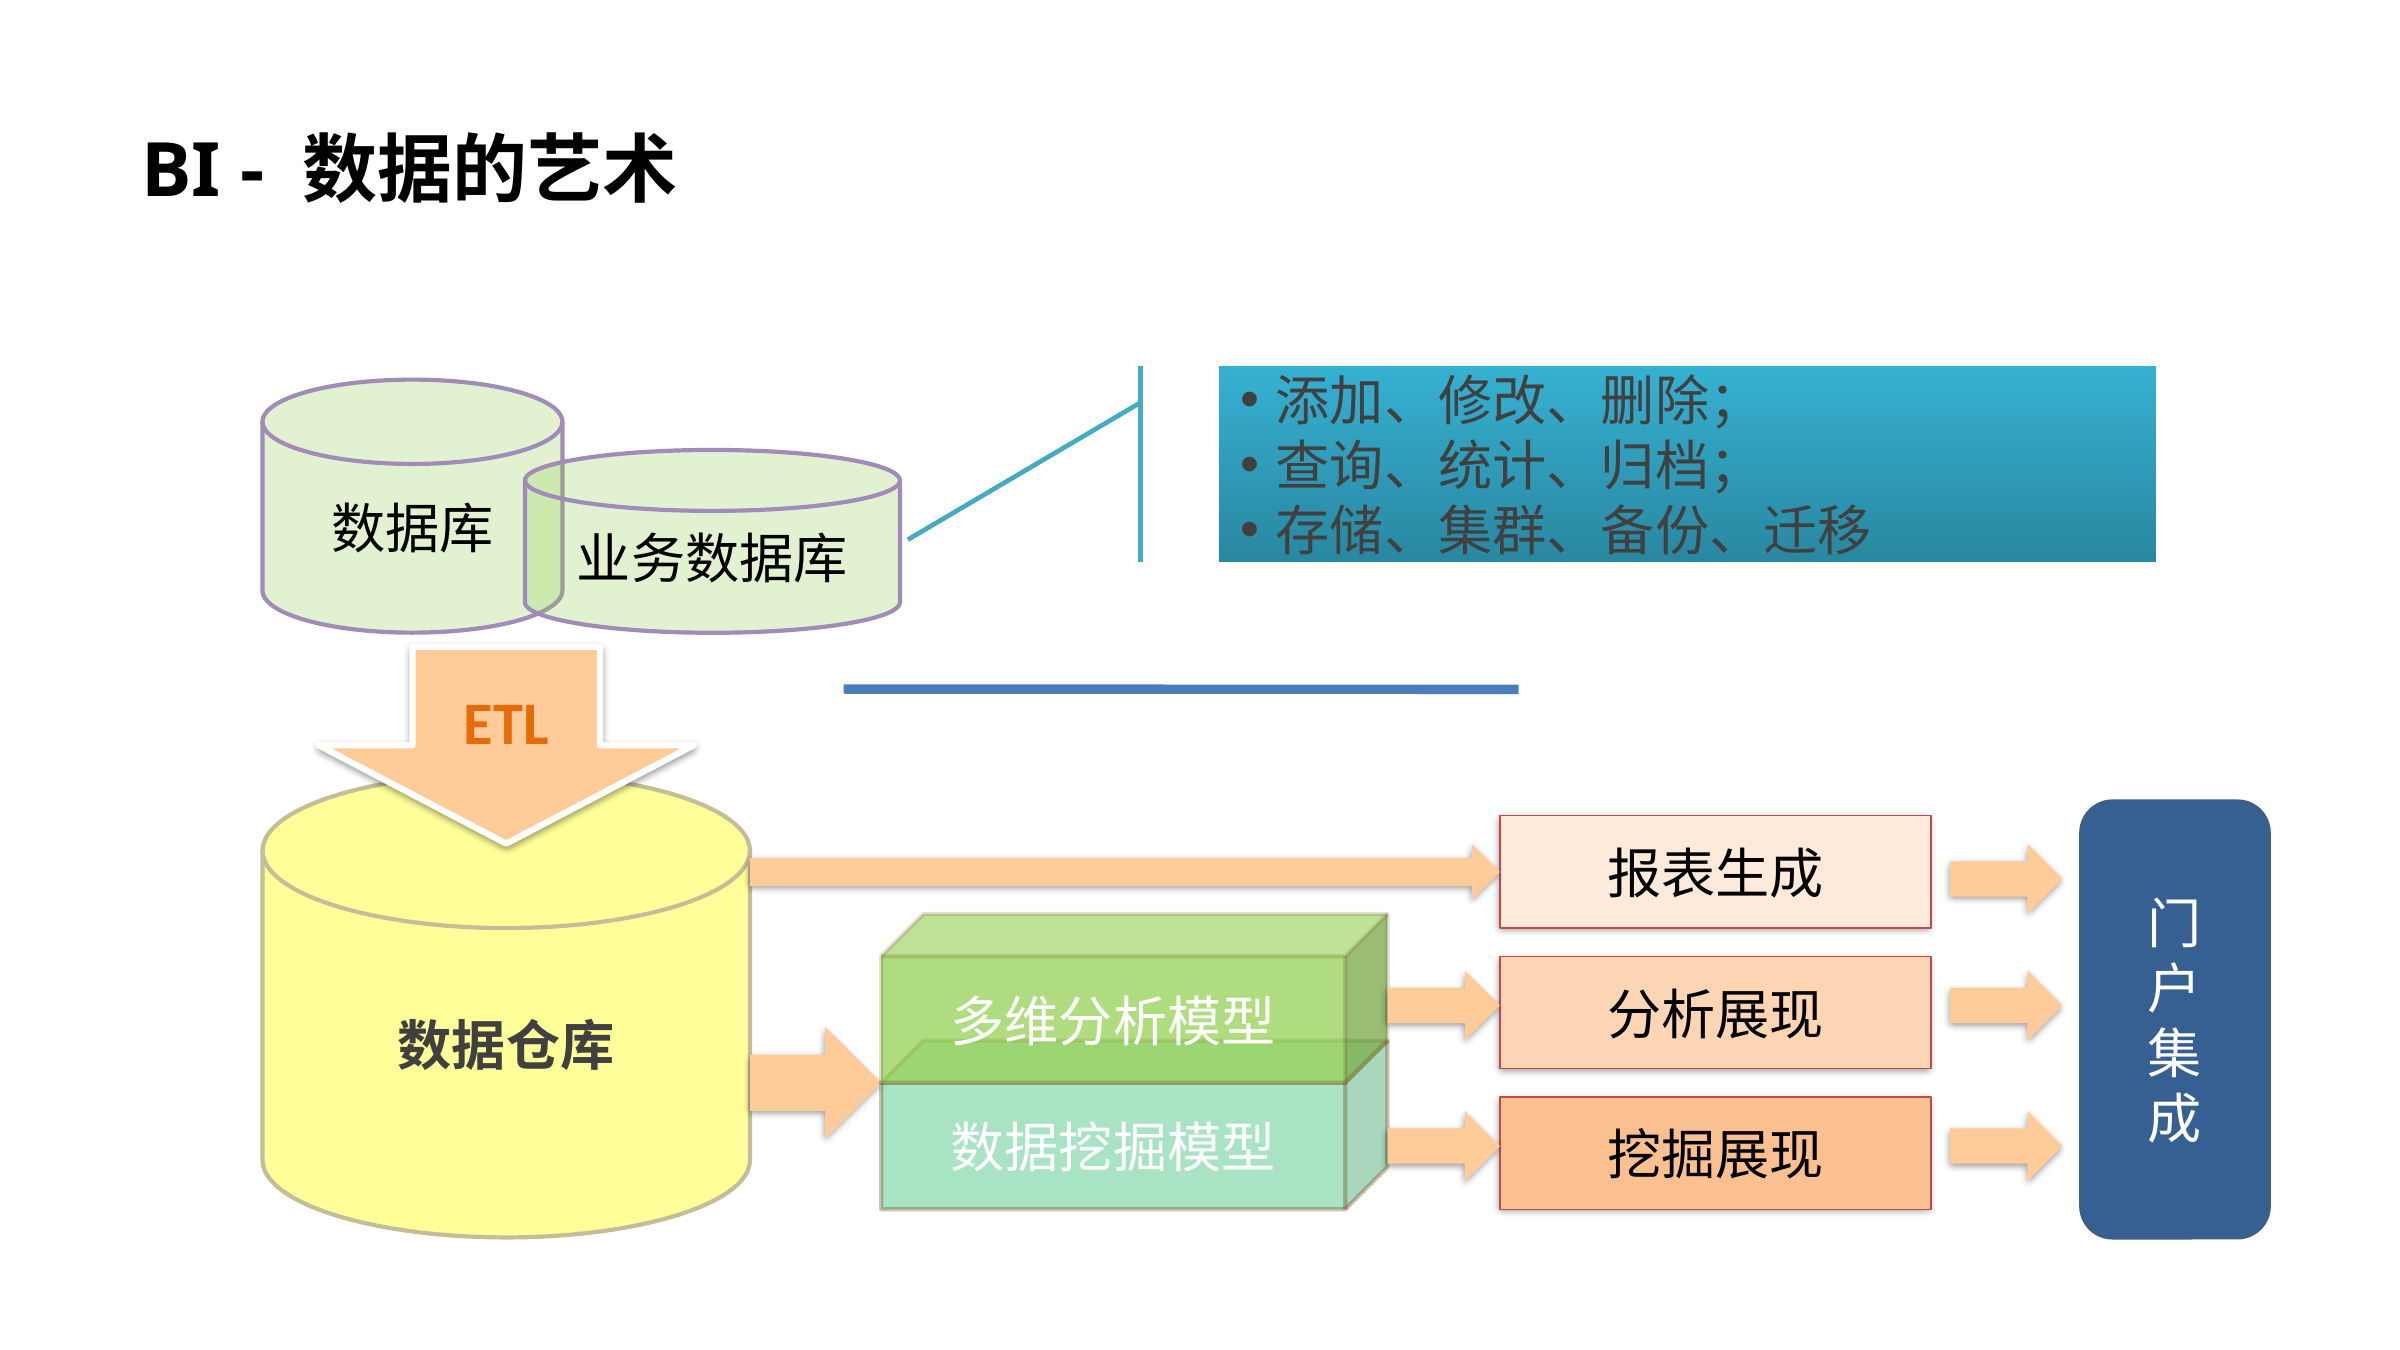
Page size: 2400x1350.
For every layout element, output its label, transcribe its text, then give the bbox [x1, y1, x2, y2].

text_box ETL [315, 643, 697, 847]
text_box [749, 801, 2269, 1238]
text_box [262, 379, 901, 633]
text_box 添加、修改、删除； 查询、统计、归档； 存储、集群、备份、迁移 [907, 365, 1142, 562]
text_box 数据仓库 [260, 784, 744, 1240]
title BI - 数据的艺术 [119, 54, 2275, 280]
text_box 添加、修改、删除； 查询、统计、归档； 存储、集群、备份、迁移 [1219, 366, 2156, 562]
